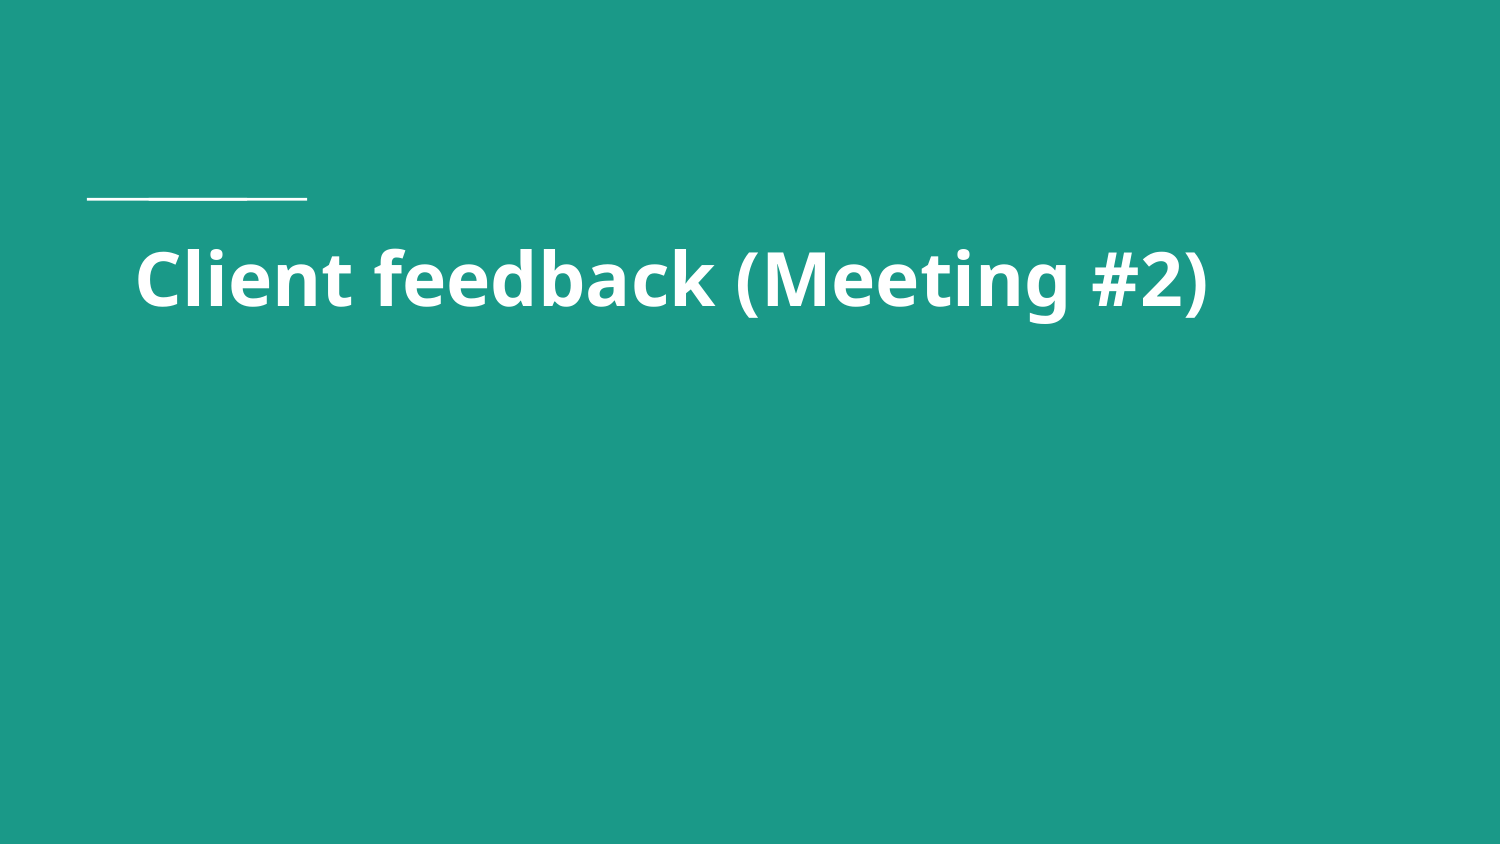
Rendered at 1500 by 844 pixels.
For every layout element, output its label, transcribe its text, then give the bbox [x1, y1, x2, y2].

title Client feedback (Meeting #2) [119, 216, 1381, 466]
